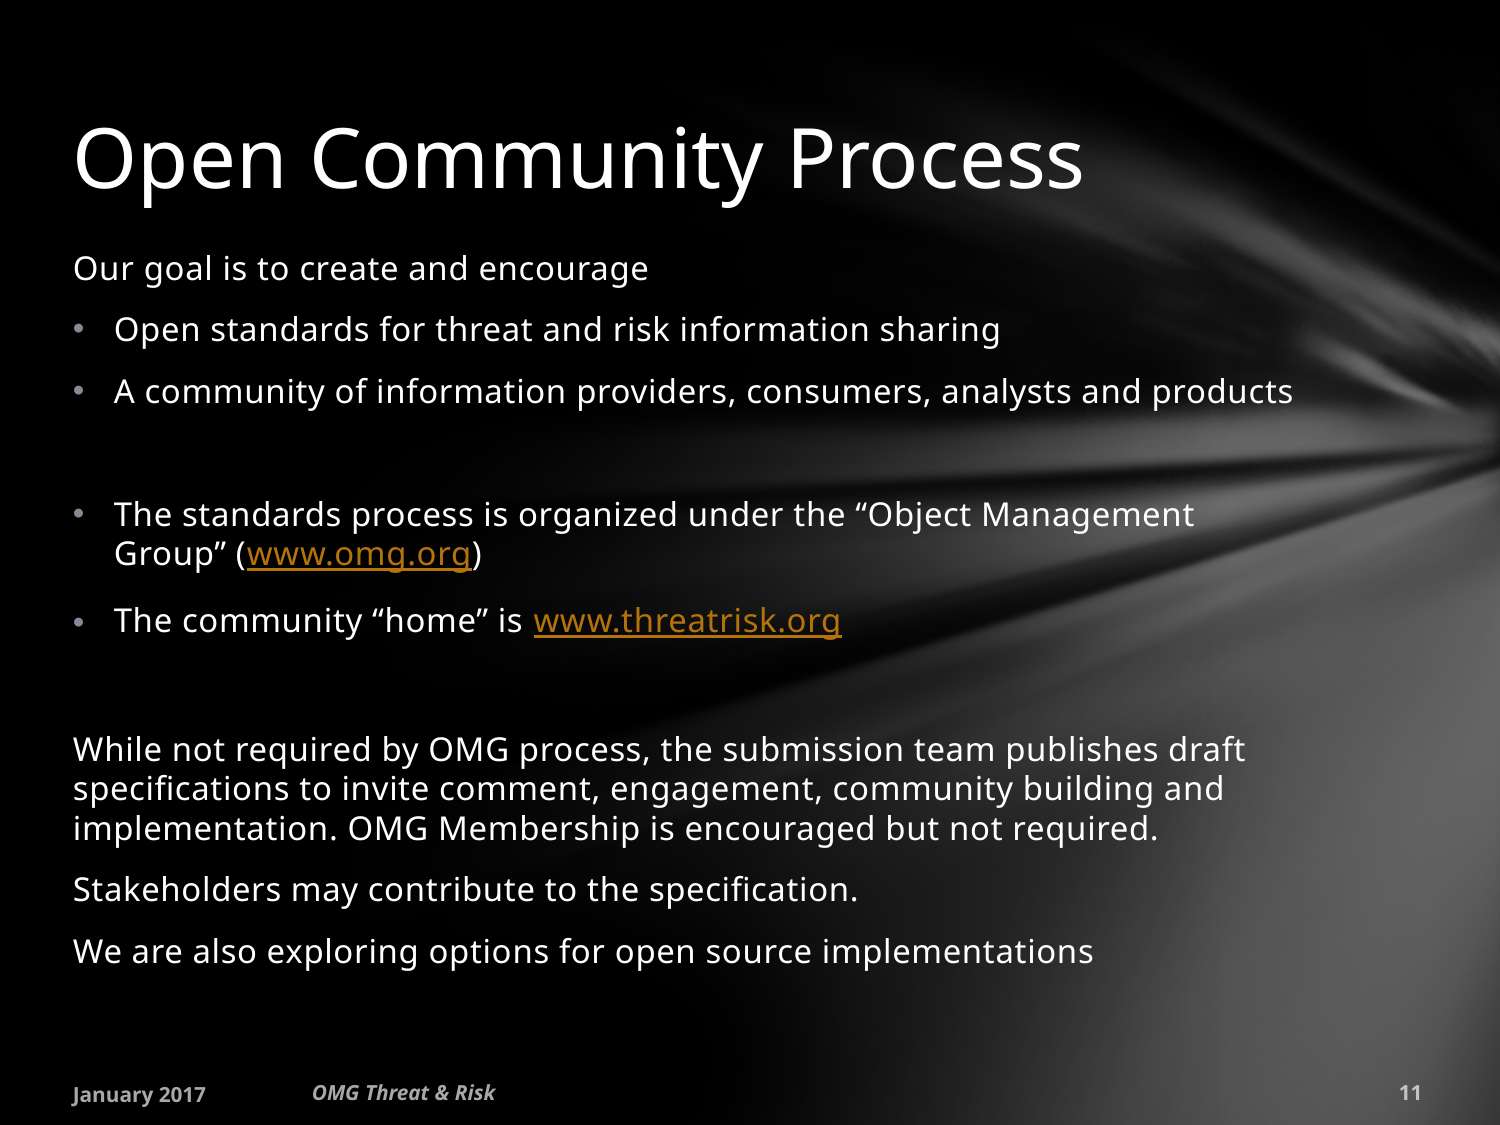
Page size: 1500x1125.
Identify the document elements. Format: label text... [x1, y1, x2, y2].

footer OMG Threat & Risk [299, 1073, 968, 1115]
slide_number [57, 1073, 299, 1115]
title Open Community Process [57, 37, 1318, 213]
list Our goal is to create and encourage Open standards for threat and risk information sharing A community of information providers, consumers, analysts and products The standards process is organized under the “Object Management Group” (www.omg.org) The community “home” is www.threatrisk.org While not required by OMG process, the submission team publishes draft specifications to invite comment, engagement, community building and implementation. OMG Membership is encouraged but not required. Stakeholders may contribute to the specification. We are also exploring options for open source implementations [57, 239, 1318, 1015]
slide_number 11 [1293, 1073, 1438, 1115]
